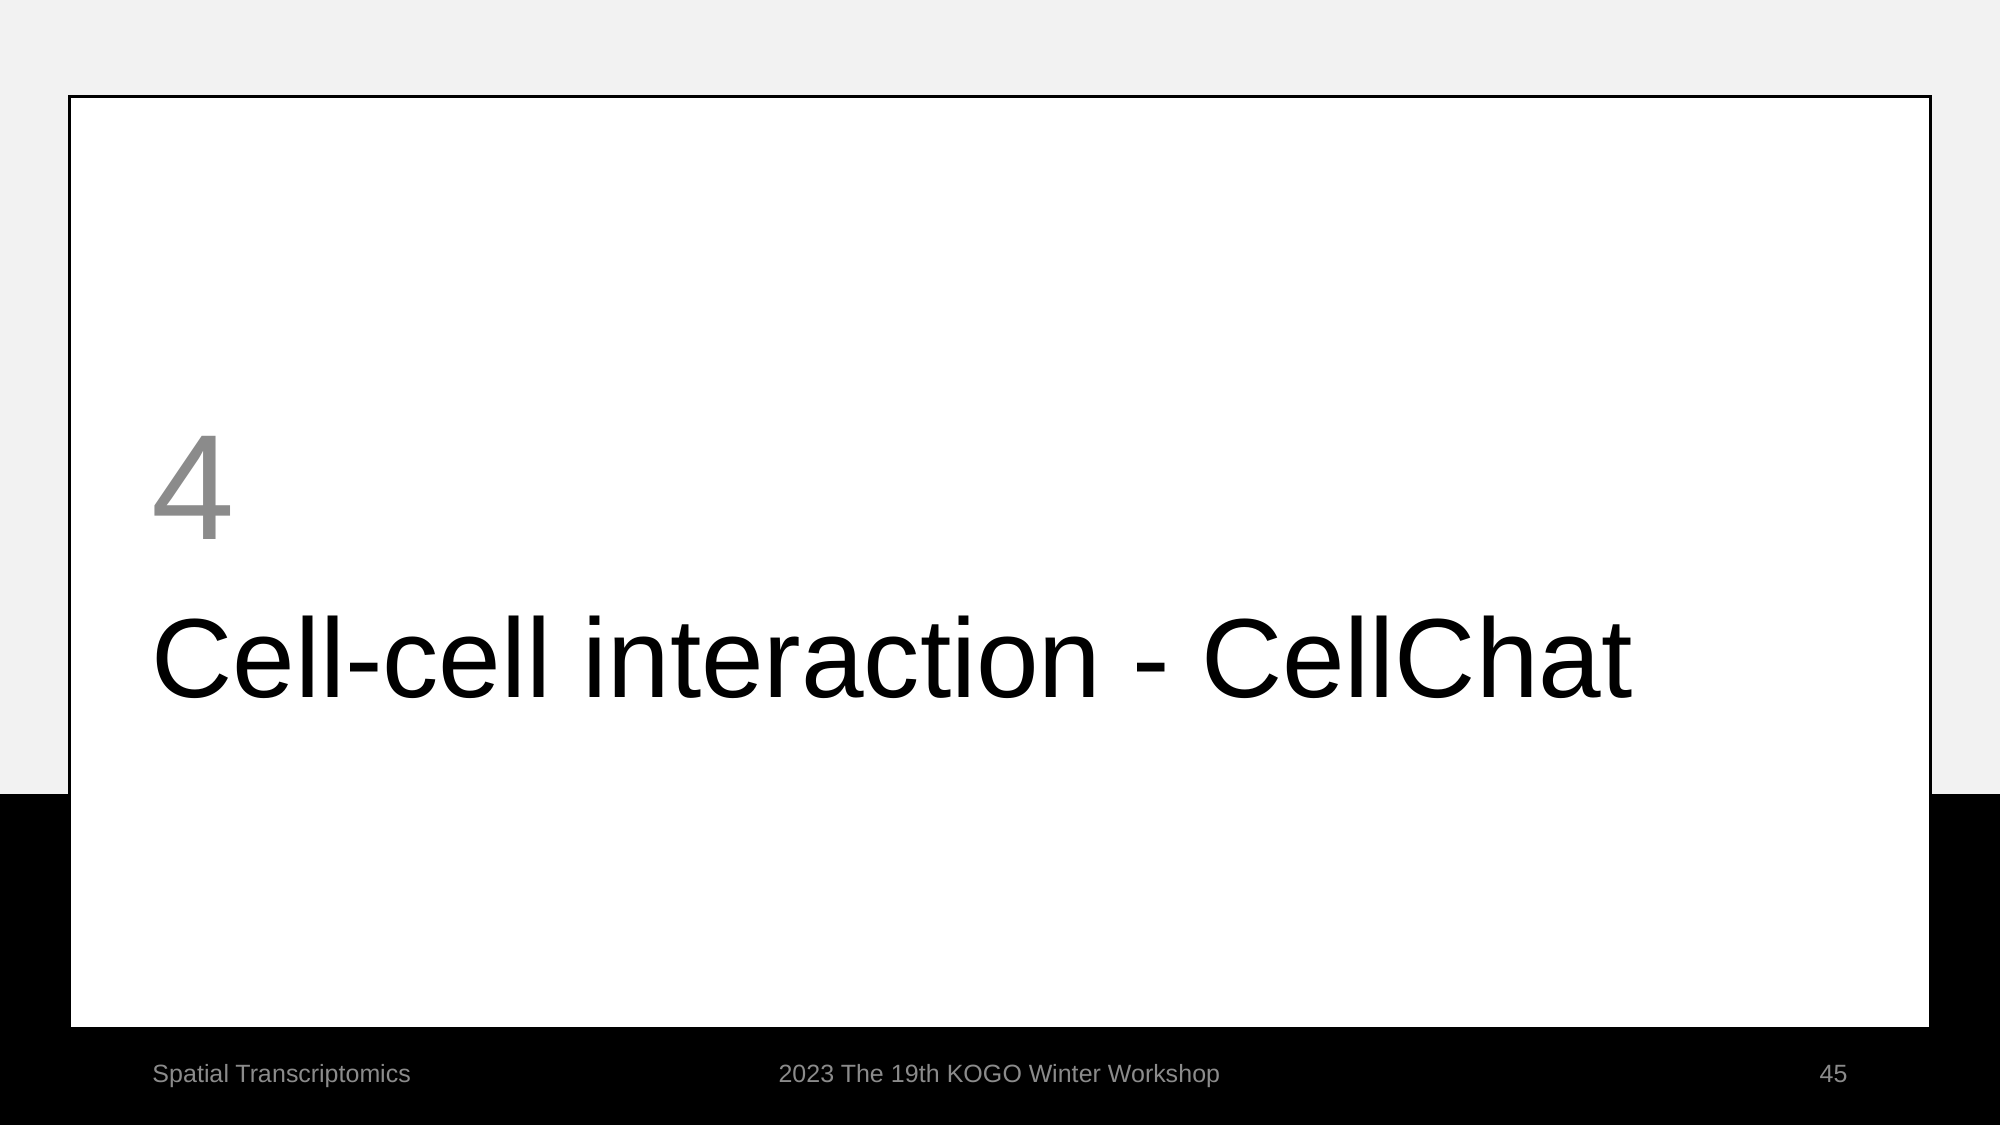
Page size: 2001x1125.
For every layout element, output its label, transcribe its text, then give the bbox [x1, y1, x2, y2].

title Cell-cell interaction - CellChat [136, 568, 1862, 729]
list 4 [136, 402, 1862, 568]
footer 2023 The 19th KOGO Winter Workshop [662, 1042, 1338, 1103]
slide_number Spatial Transcriptomics [137, 1042, 588, 1103]
slide_number 45 [1412, 1042, 1863, 1103]
